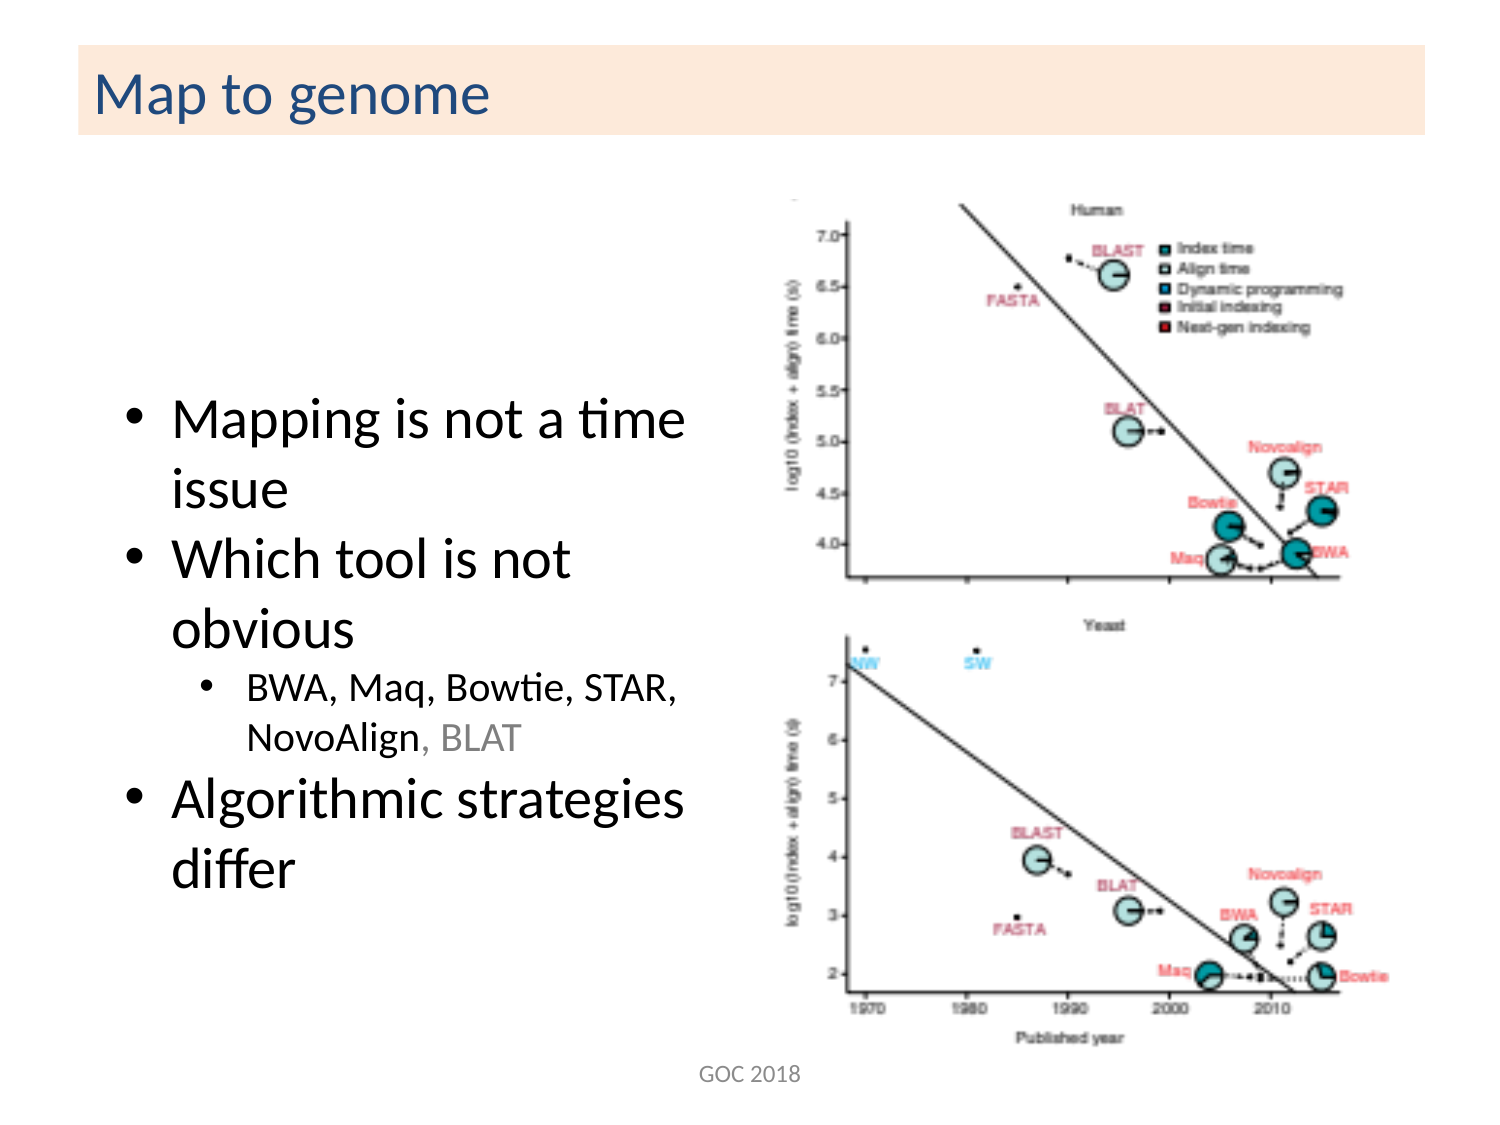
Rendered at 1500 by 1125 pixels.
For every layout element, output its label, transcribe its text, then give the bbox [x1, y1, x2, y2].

title Map to genome [78, 45, 1425, 135]
footer GOC 2018 [512, 1042, 988, 1103]
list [750, 198, 1390, 1051]
text_box Mapping is not a time issue Which tool is not obvious BWA, Maq, Bowtie, STAR, NovoAlign, BLAT Algorithmic strategies differ [109, 372, 719, 908]
